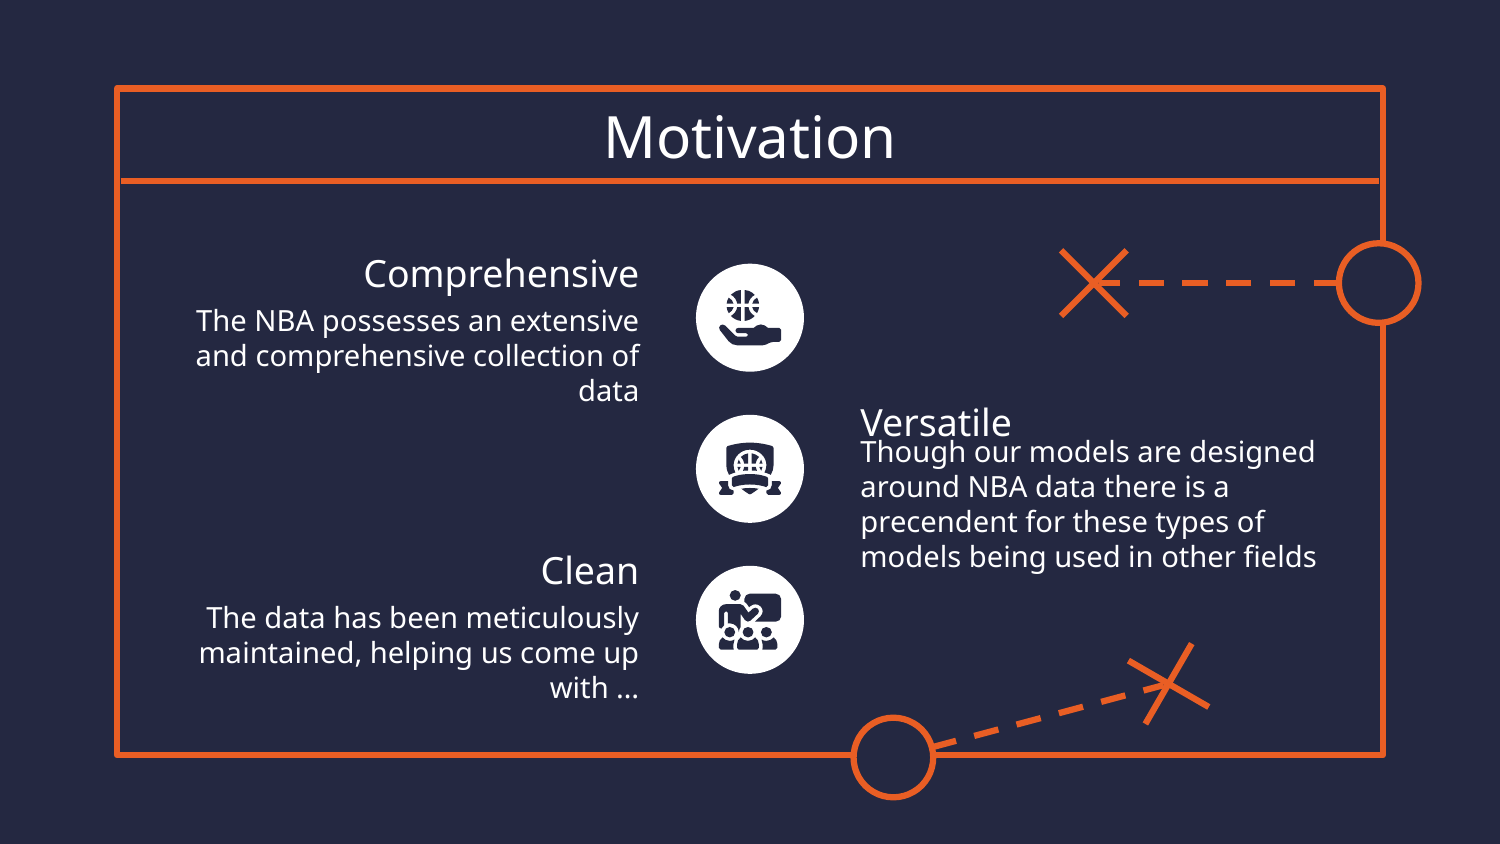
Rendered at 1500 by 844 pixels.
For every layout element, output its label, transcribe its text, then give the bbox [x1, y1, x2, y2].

text_box [695, 263, 804, 372]
subtitle Clean [155, 534, 655, 606]
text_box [848, 661, 1207, 782]
subtitle Comprehensive [155, 237, 655, 309]
title Motivation [116, 88, 1383, 183]
text_box [695, 565, 804, 674]
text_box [718, 589, 782, 650]
subtitle The data has been meticulously maintained, helping us come up with … [155, 606, 655, 699]
subtitle Though our models are designed around NBA data there is a precendent for these types of models being used in other fields [845, 457, 1345, 551]
text_box [695, 414, 804, 523]
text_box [718, 289, 782, 346]
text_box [718, 442, 782, 496]
subtitle The NBA possesses an extensive and comprehensive collection of data [138, 307, 655, 402]
subtitle Versatile [845, 385, 1345, 457]
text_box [1060, 242, 1419, 324]
